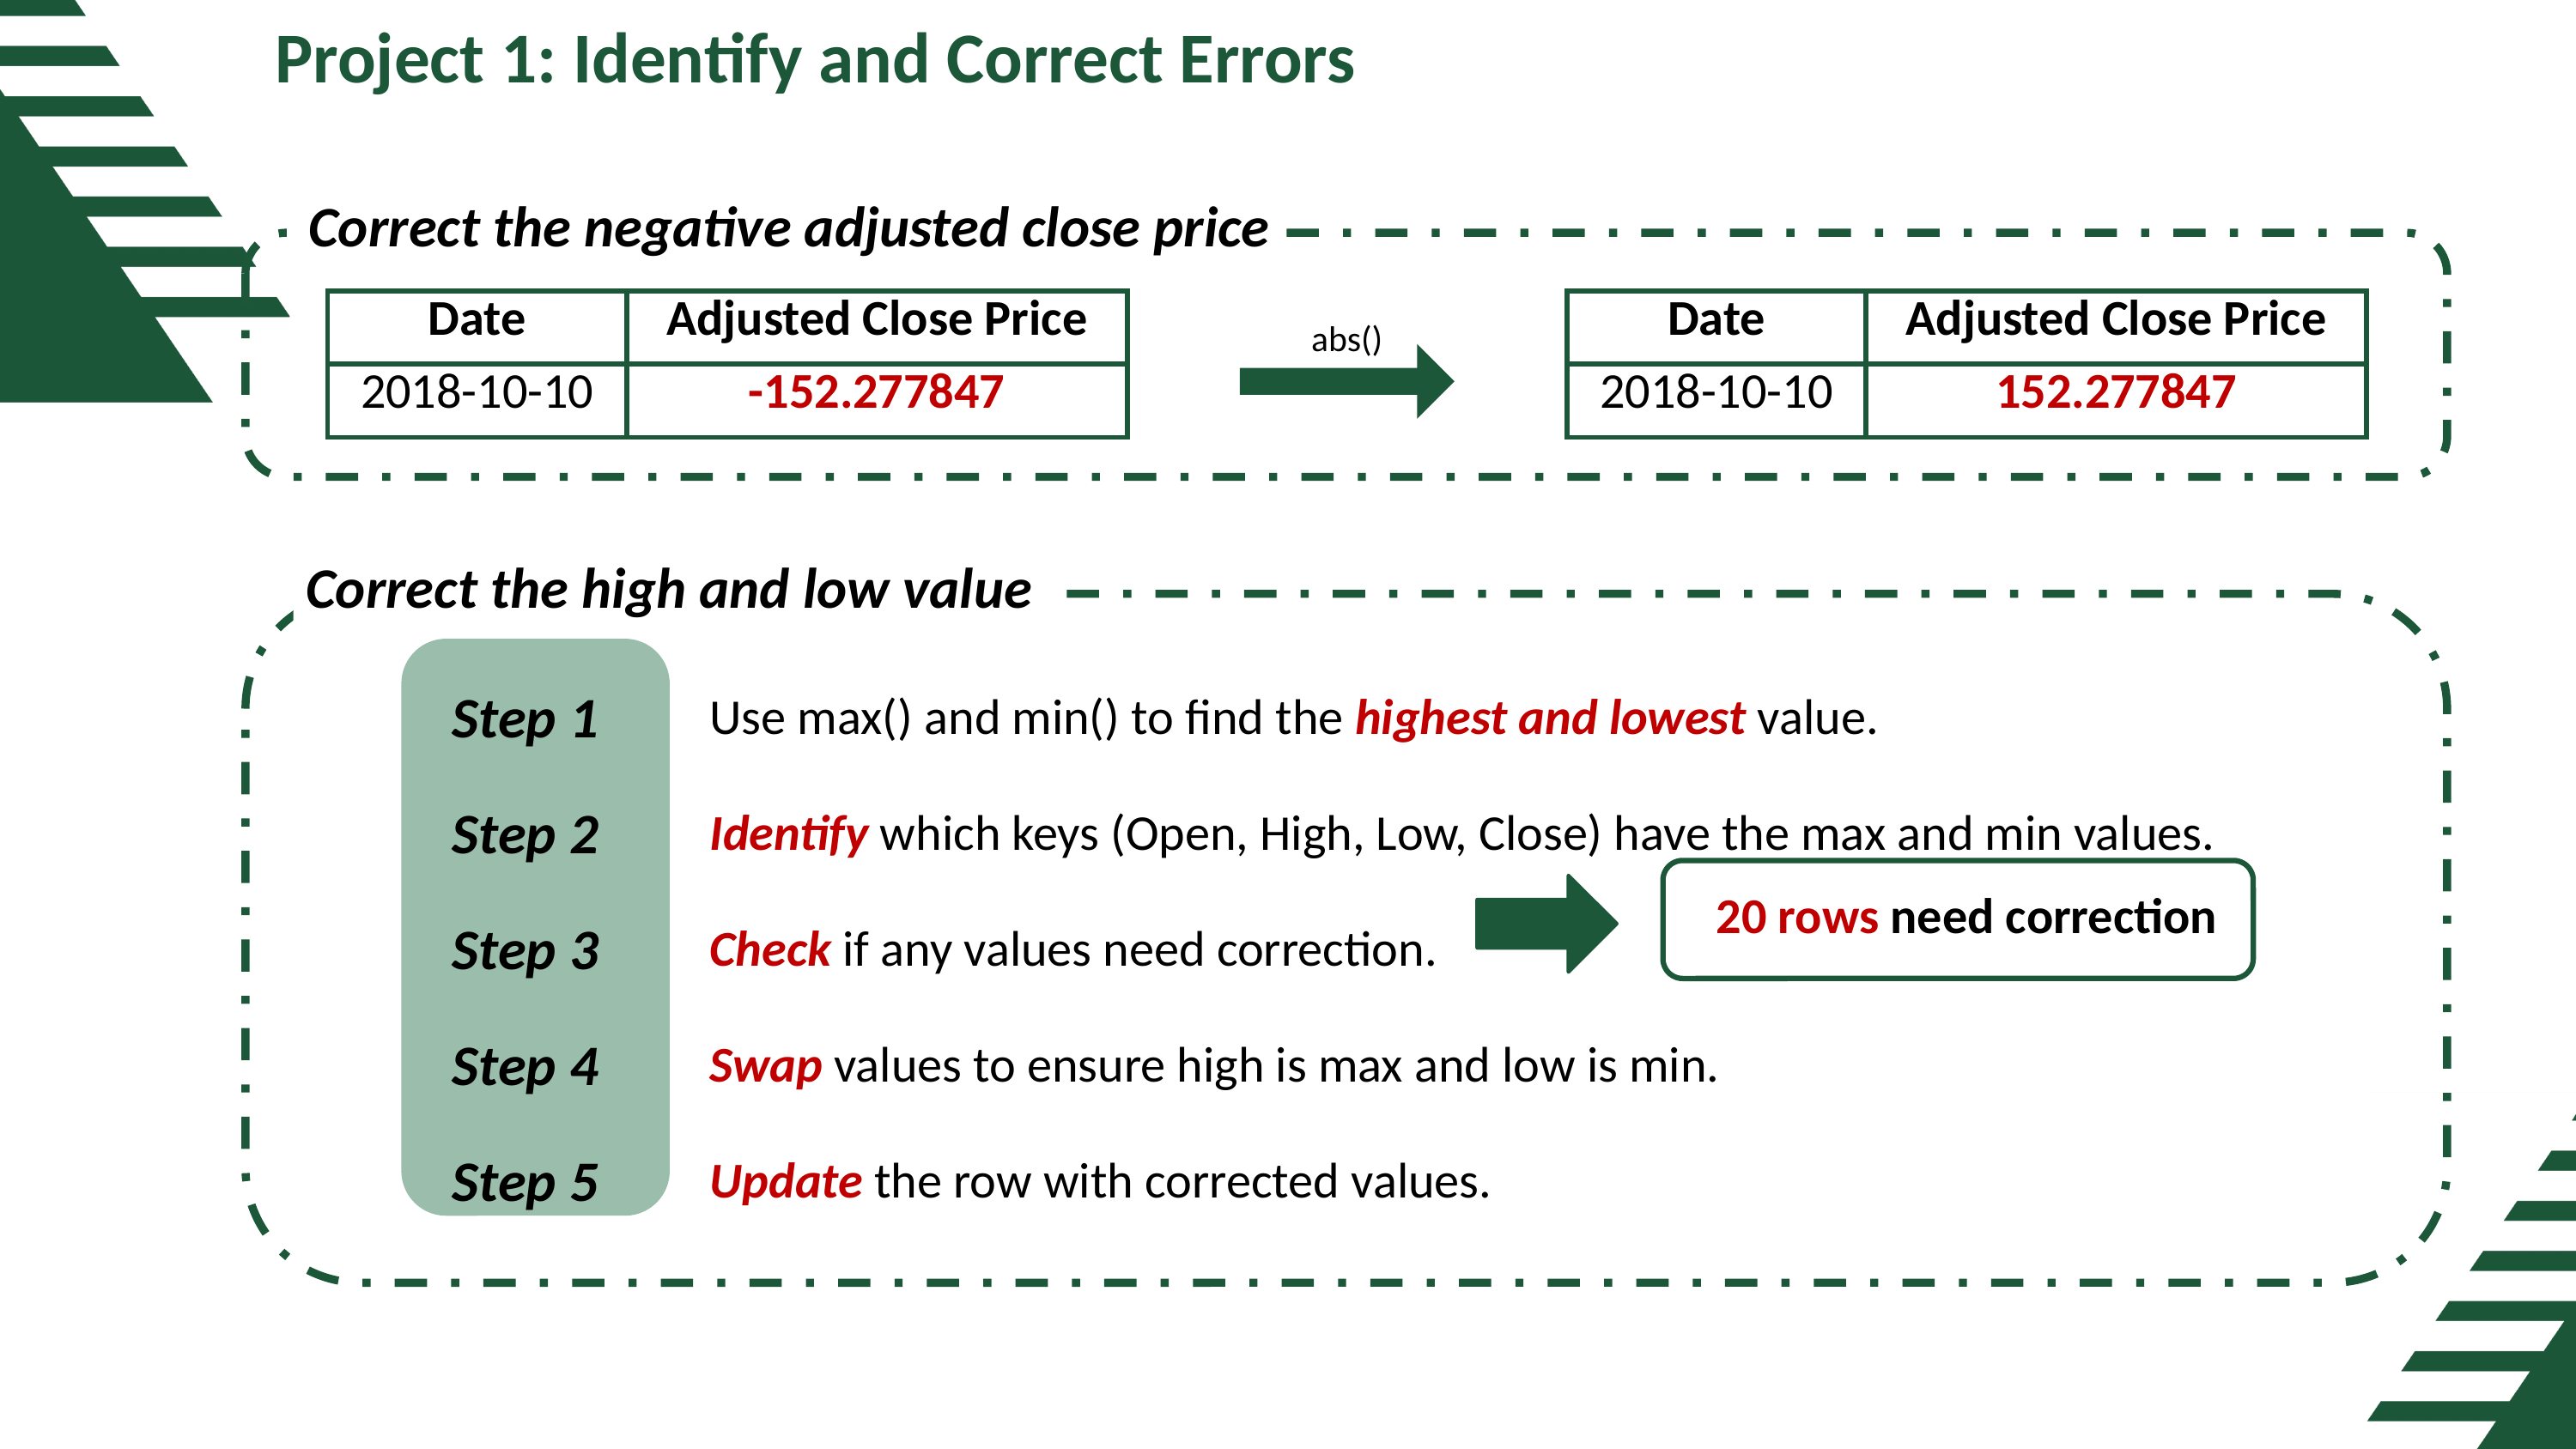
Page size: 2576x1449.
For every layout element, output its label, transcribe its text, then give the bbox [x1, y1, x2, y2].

table_cell Step 4 [440, 999, 697, 1115]
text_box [1239, 309, 1455, 420]
table_cell Step 5 [440, 1115, 697, 1231]
text_box Correct the high and low value [293, 544, 1047, 626]
text_box [2299, 1092, 2576, 1449]
table_cell Check if any values need correction. [697, 883, 2253, 999]
text_box Project 1: Identify and Correct Errors [246, 34, 1385, 104]
table_cell 152.277847 [1868, 367, 2364, 435]
table_header Date [1570, 294, 1863, 361]
text_box [1661, 858, 2256, 980]
table_cell Update the row with corrected values. [697, 1115, 2253, 1231]
text_box Correct the negative adjusted close price [295, 183, 1284, 265]
table_cell Swap values to ensure high is max and low is min. [697, 999, 2253, 1115]
text_box [243, 591, 2450, 1285]
text_box [0, 0, 290, 403]
table_header Step 1 [440, 652, 697, 767]
text_box [243, 231, 2450, 479]
table_header Use max() and min() to find the highest and lowest value. [697, 652, 2253, 767]
text_box [1475, 873, 1619, 974]
table_cell Step 2 [440, 767, 697, 883]
table_cell Identify which keys (Open, High, Low, Close) have the max and min values. [697, 767, 2253, 883]
table_cell Step 3 [440, 883, 697, 999]
table_header Adjusted Close Price [1868, 294, 2364, 361]
text_box 20 rows need correction [1703, 877, 2231, 951]
table_cell 2018-10-10 [1570, 367, 1863, 435]
